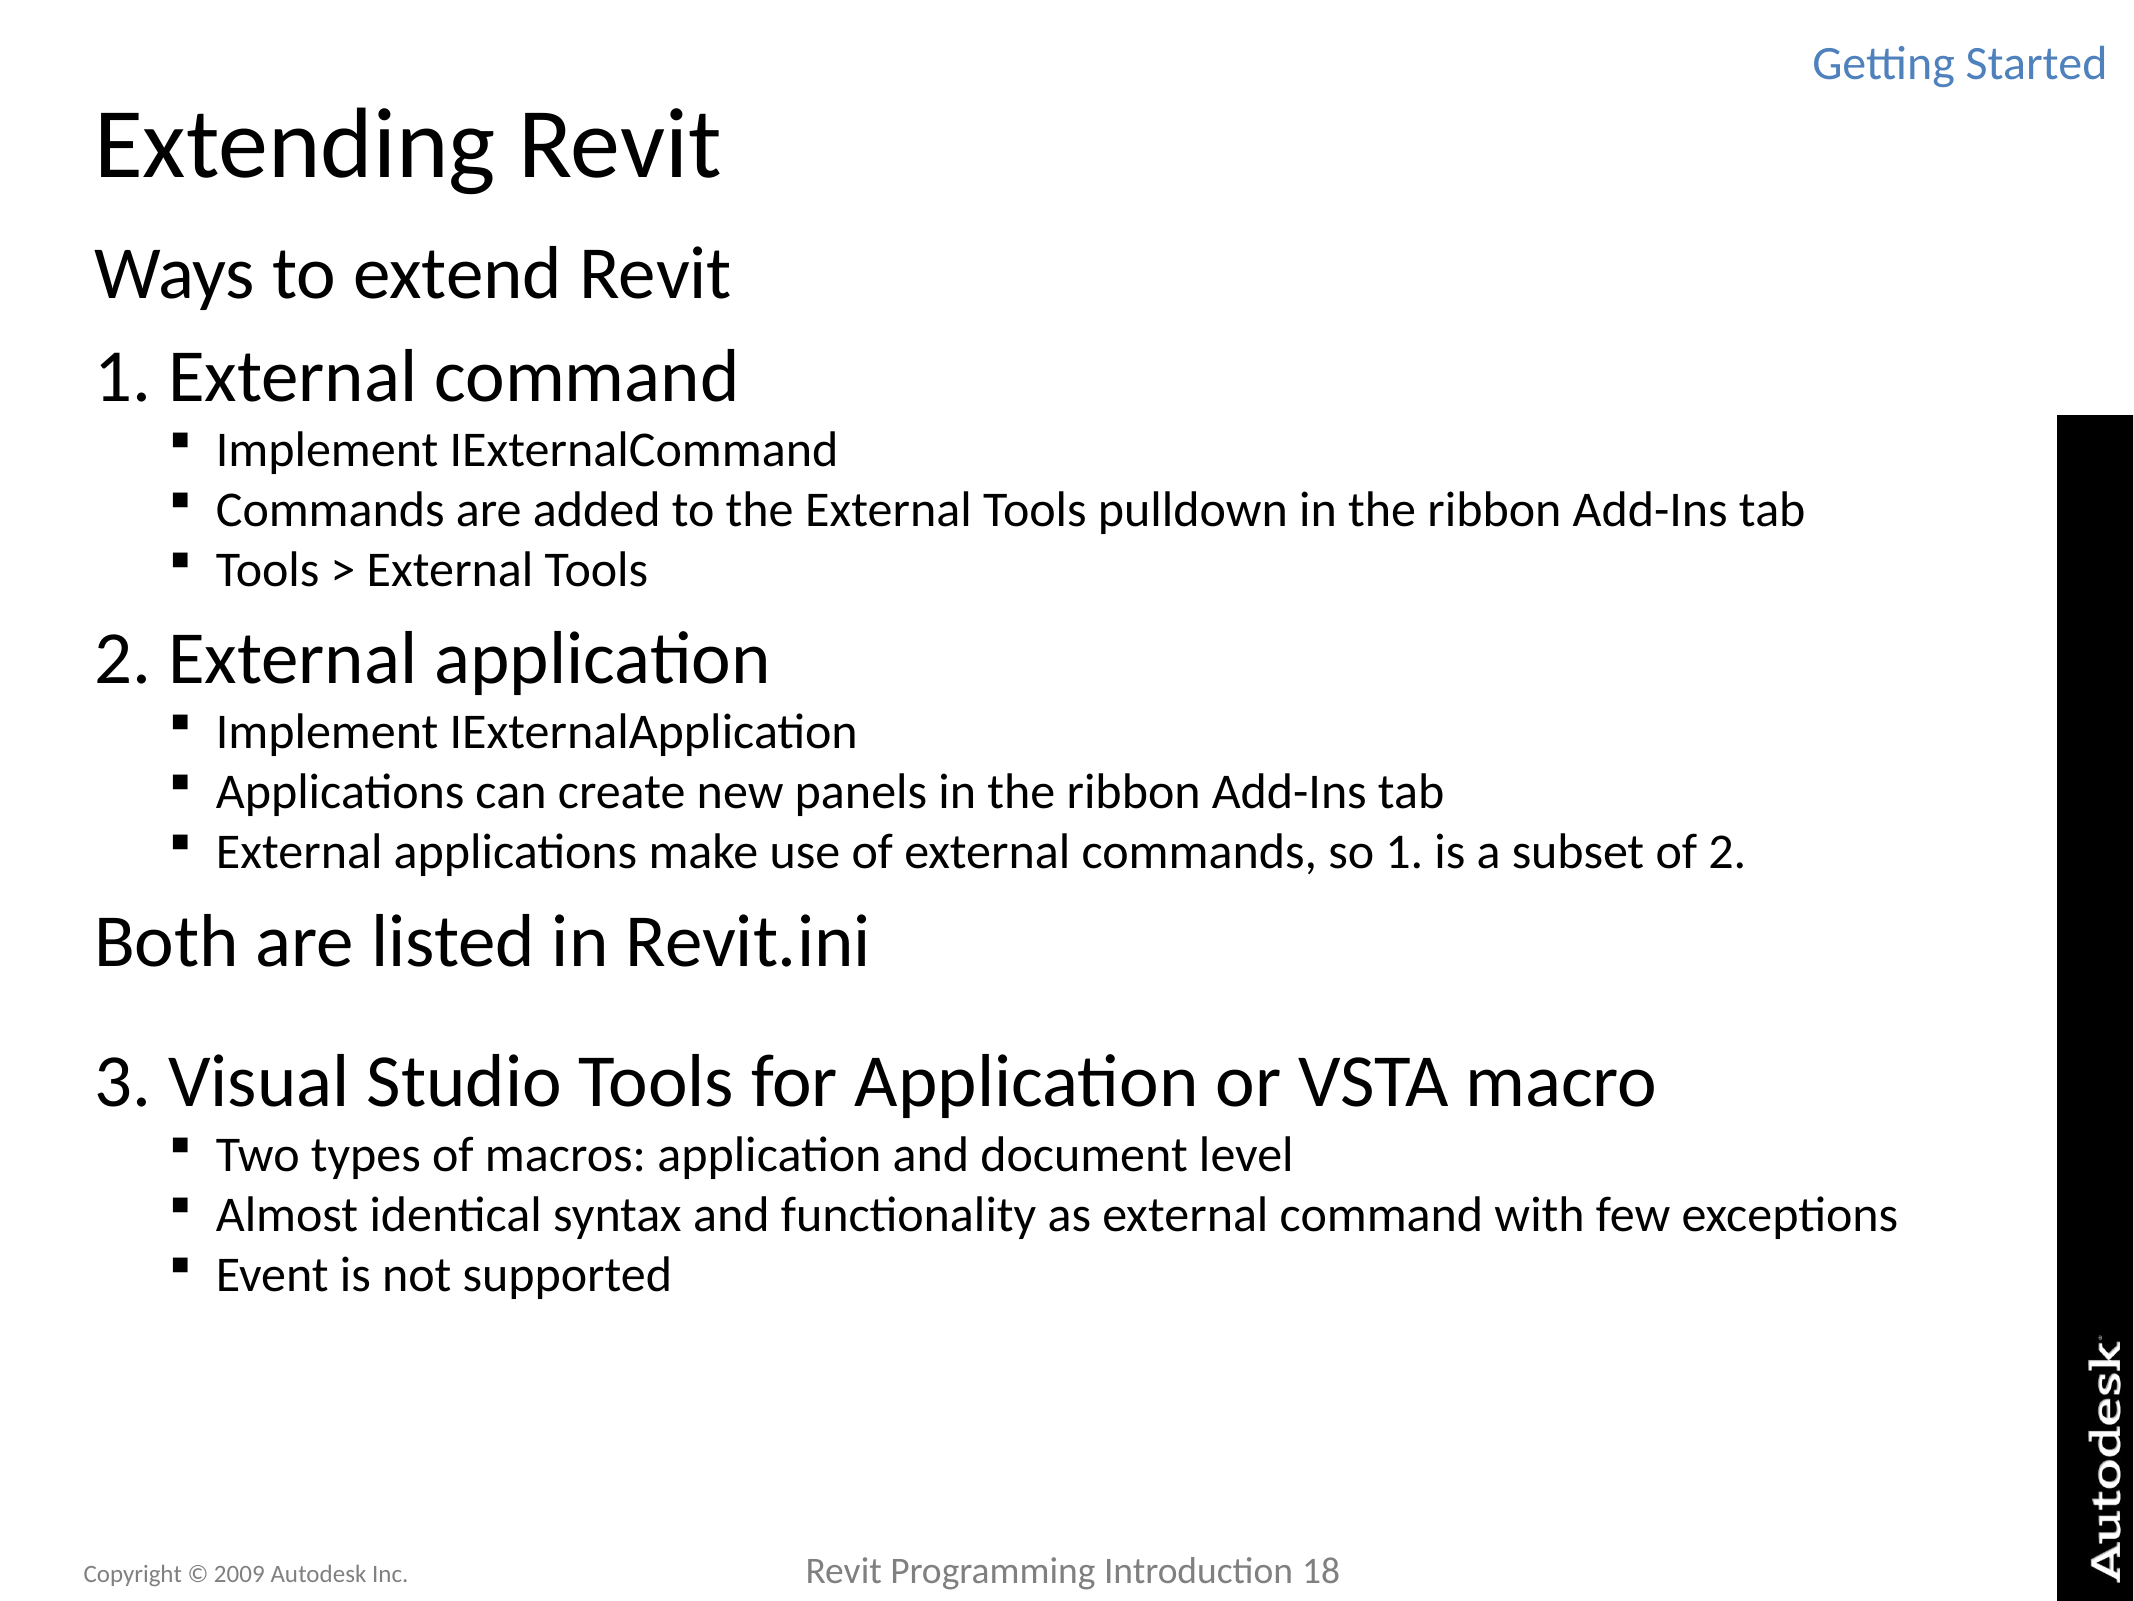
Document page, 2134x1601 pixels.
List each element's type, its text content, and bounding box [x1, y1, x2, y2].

text_box Getting Started [1738, 31, 2108, 90]
picture [2057, 415, 2134, 1601]
title Extending Revit [72, 67, 2016, 205]
list Ways to extend Revit 1. External command Implement IExternalCommand Commands are added to the External Tools pulldown in the ribbon Add-Ins tab Tools > External Tools 2. External application Implement IExternalApplication Applications can create new panels in the ribbon Add-Ins tab External applications make use of external commands, so 1. is a subset of 2. Both are listed in Revit.ini 3. Visual Studio Tools for Application or VSTA macro Two types of macros: application and document level Almost identical syntax and functionality as external command with few exceptions Event is not supported [72, 213, 2064, 1490]
